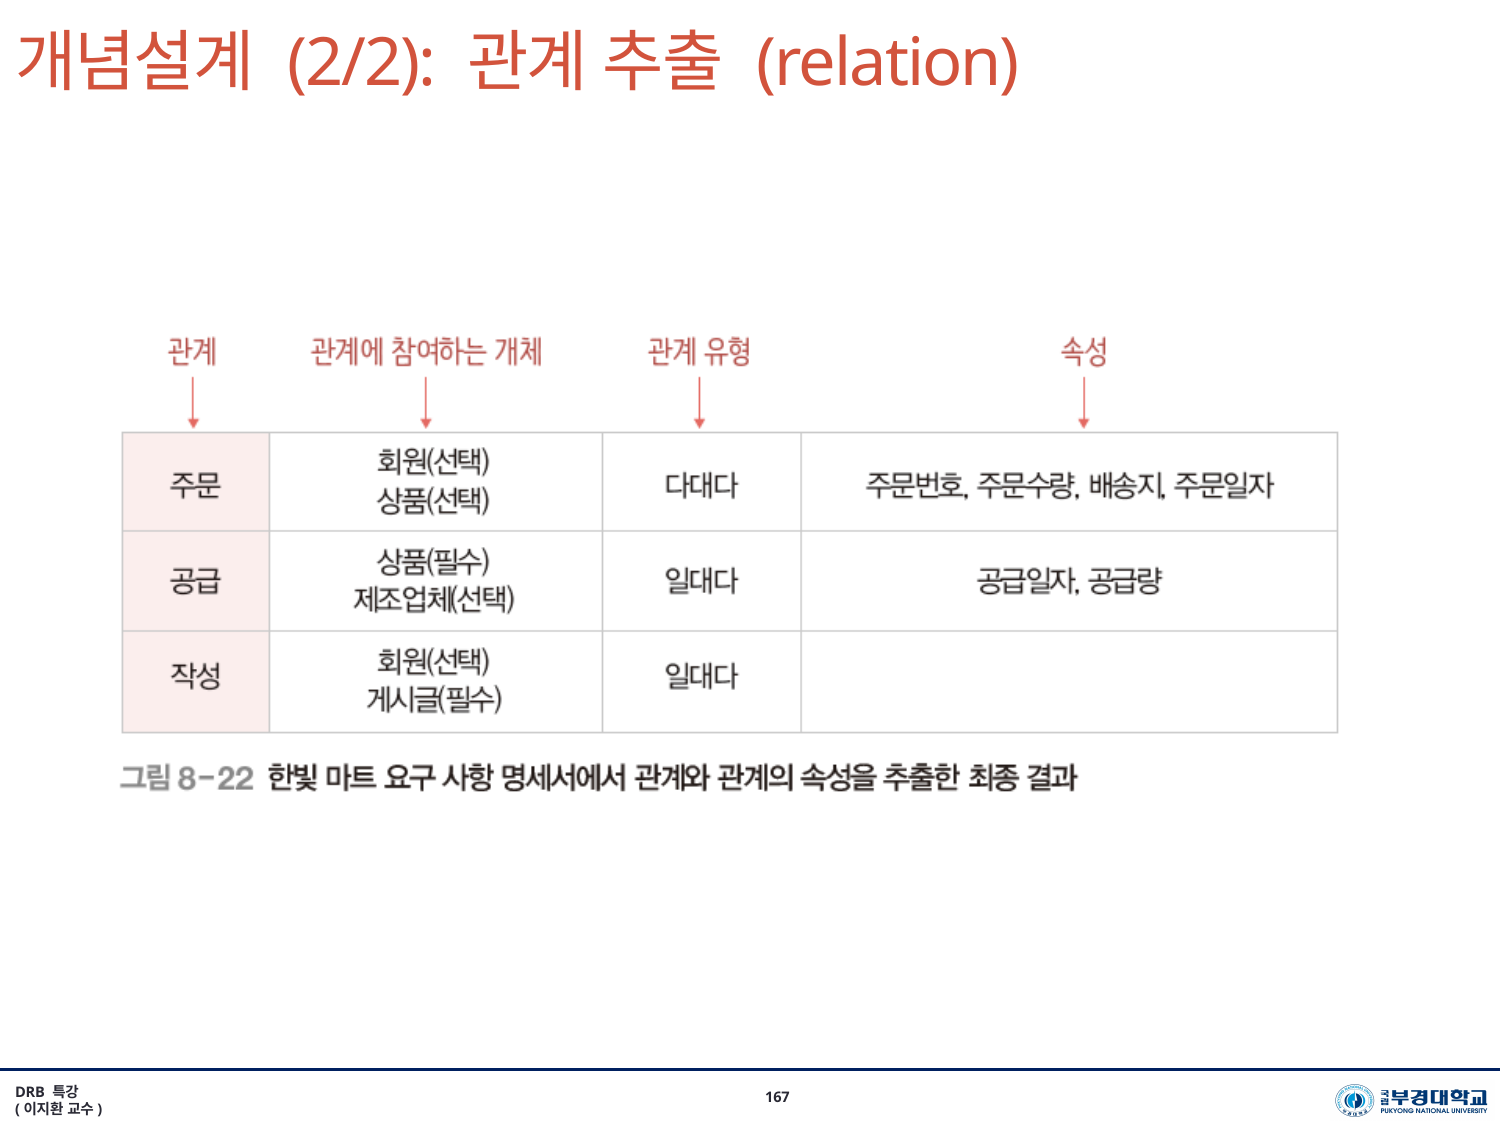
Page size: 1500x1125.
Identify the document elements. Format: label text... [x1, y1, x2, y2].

slide_number DRB 특강 (이지환 교수) [0, 1082, 303, 1118]
picture [1330, 1079, 1495, 1121]
picture [100, 320, 1362, 805]
title 개념설계 (2/2): 관계 추출 (relation) [0, 1, 1500, 116]
